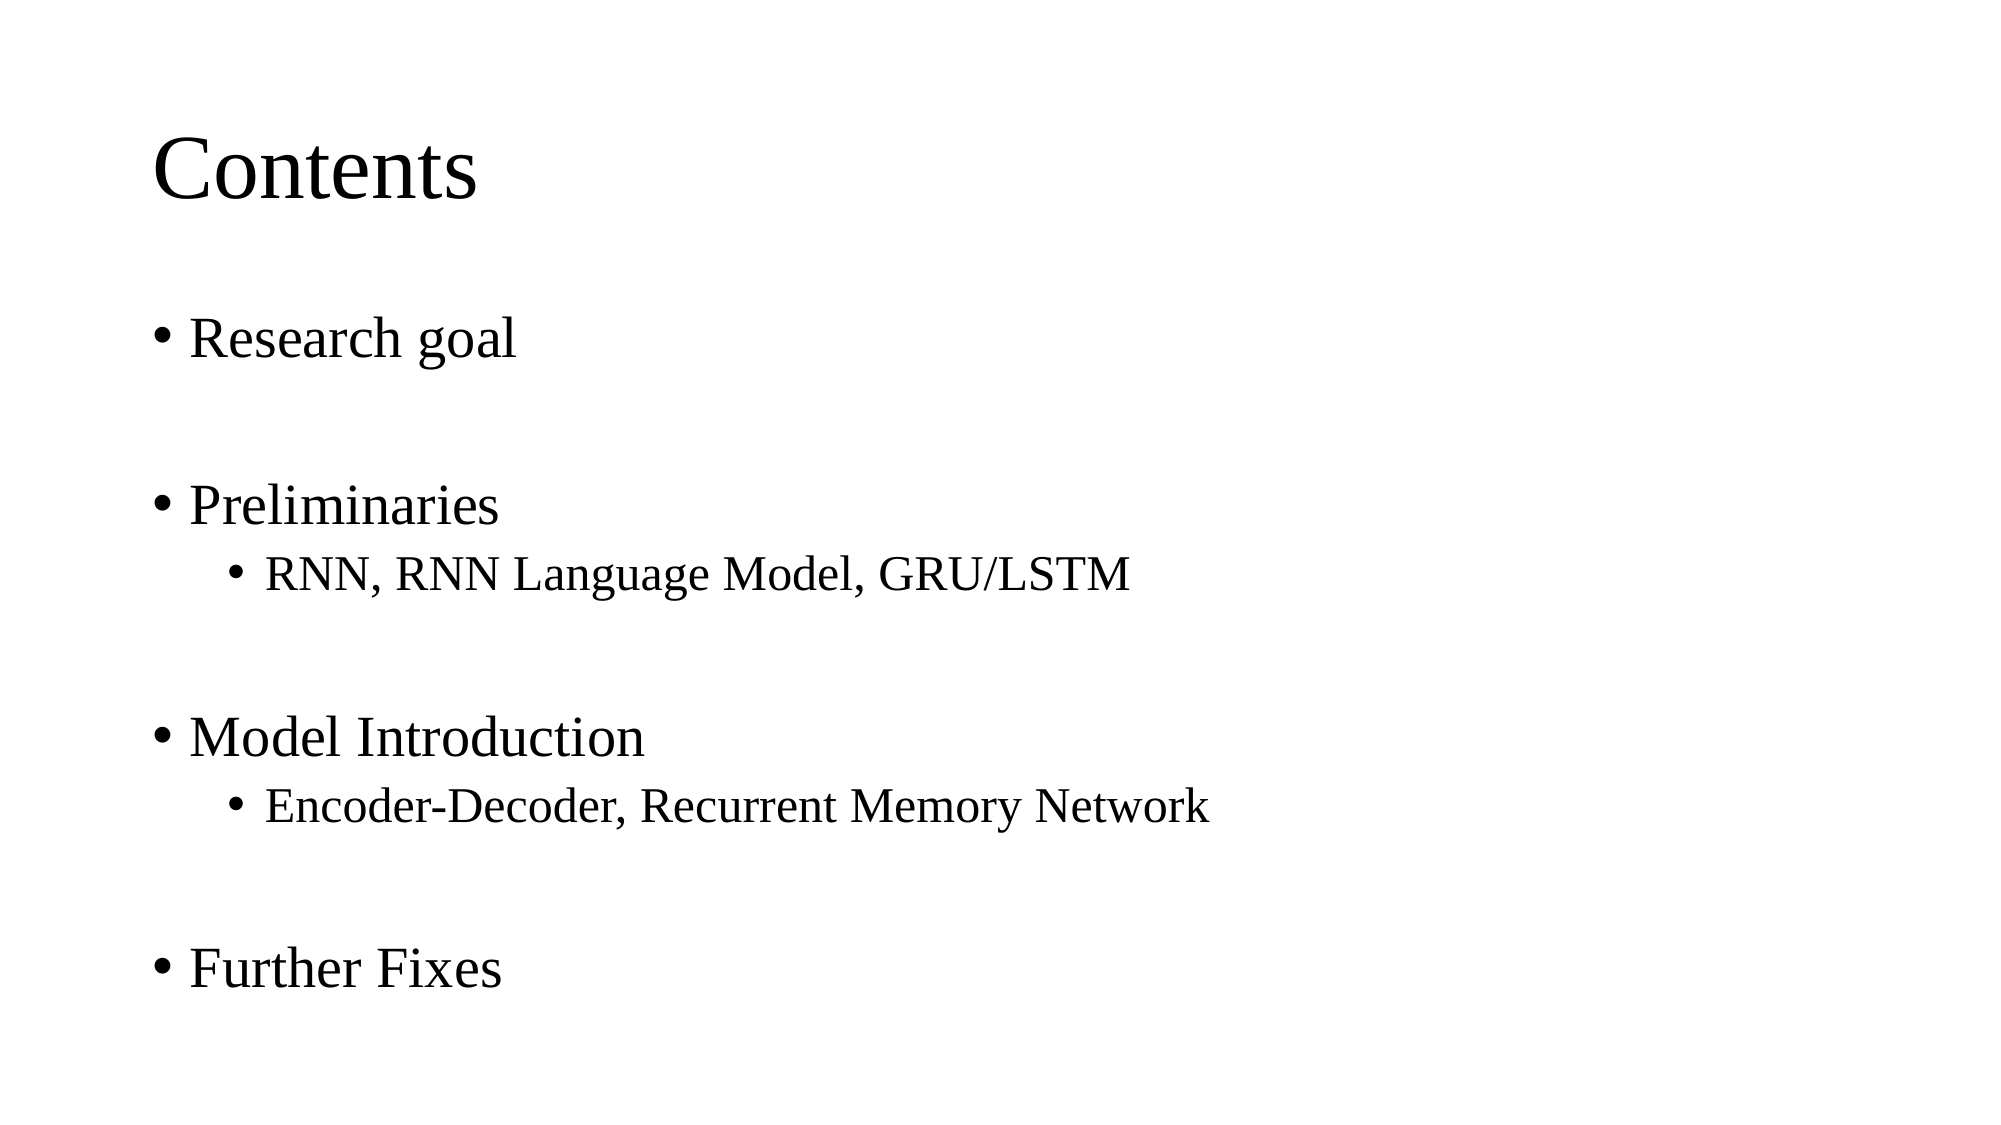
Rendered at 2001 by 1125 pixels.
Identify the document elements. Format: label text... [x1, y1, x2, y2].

list Research goal Preliminaries RNN, RNN Language Model, GRU/LSTM Model Introduction Encoder-Decoder, Recurrent Memory Network Further Fixes [137, 299, 1863, 1014]
title Contents [137, 59, 1863, 278]
